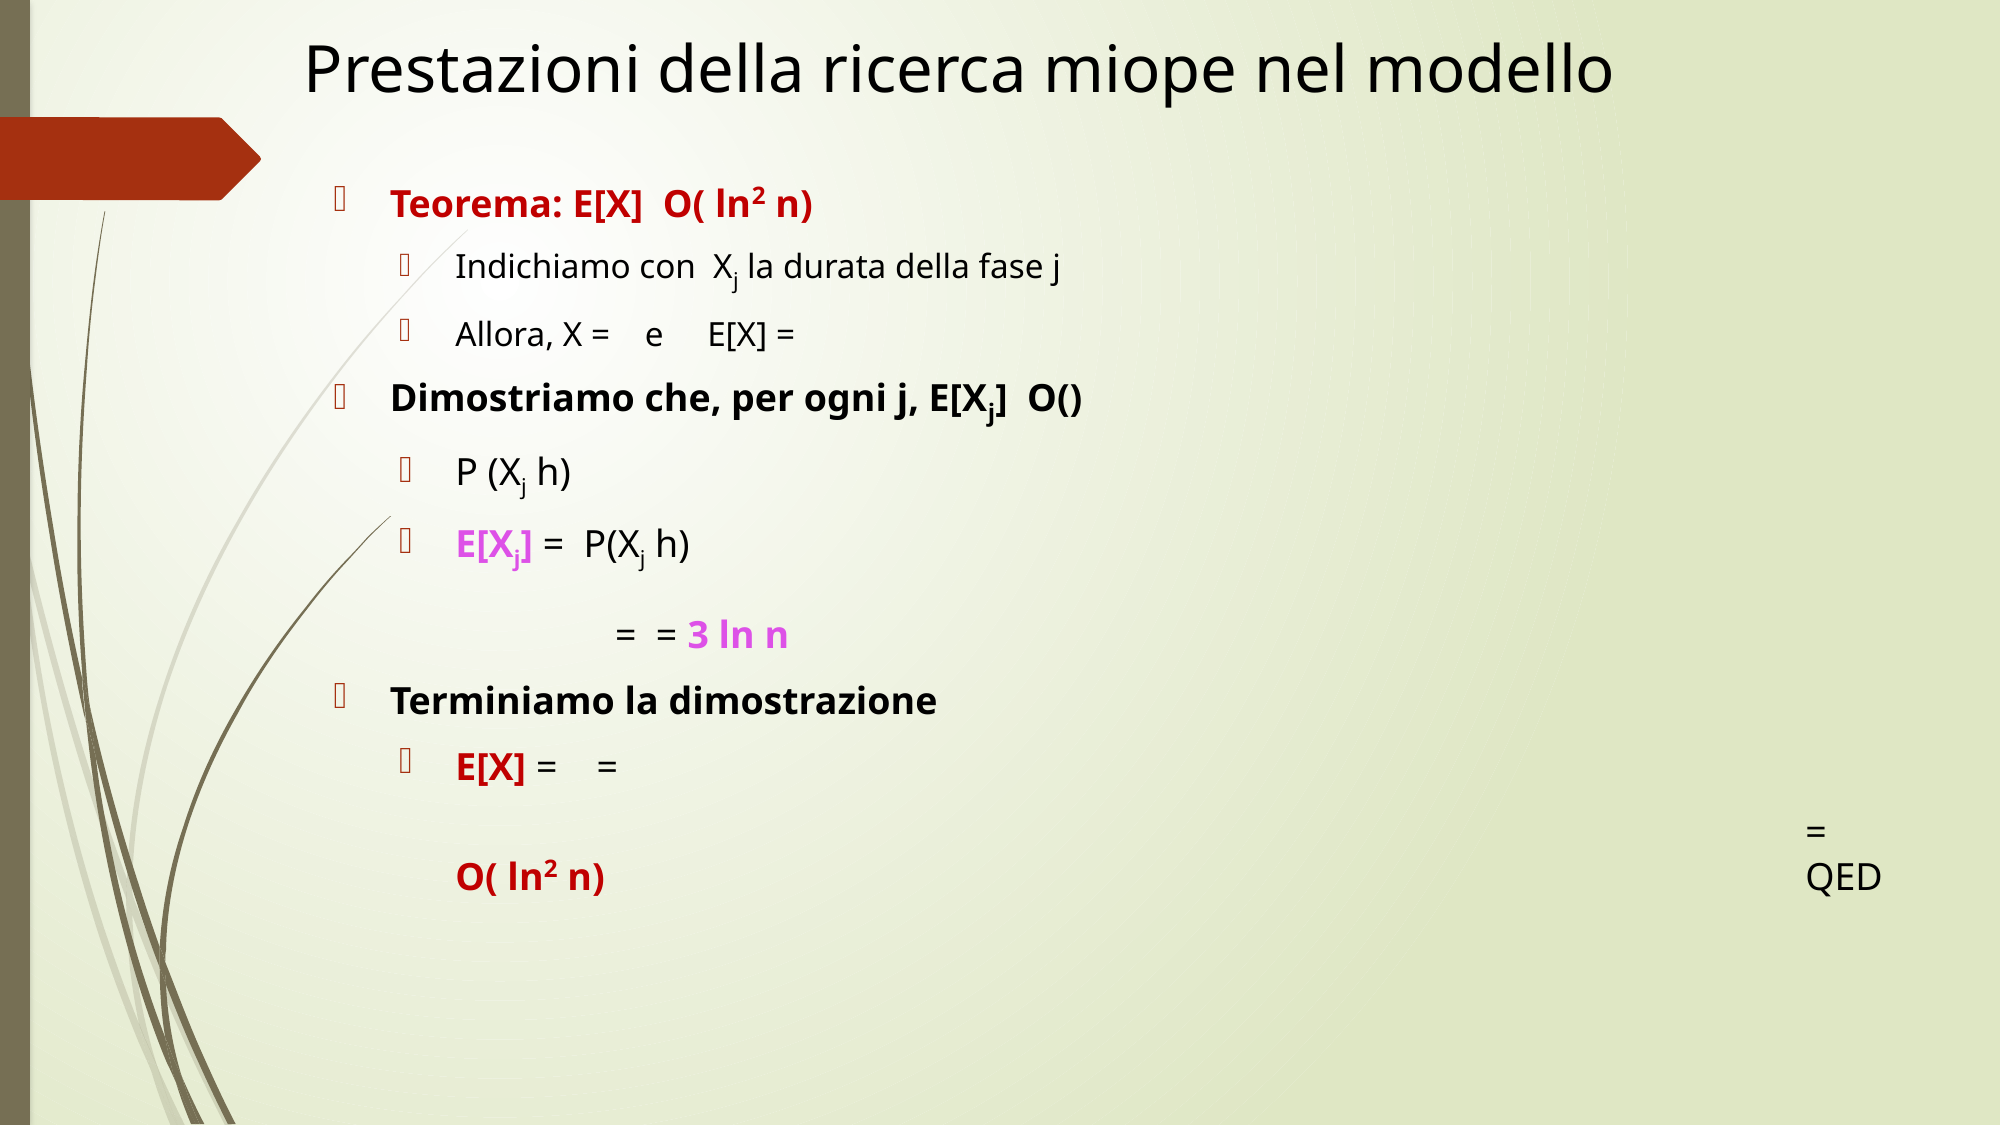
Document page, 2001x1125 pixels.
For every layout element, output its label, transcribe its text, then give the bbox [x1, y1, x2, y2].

title Prestazioni della ricerca miope nel modello [288, 19, 1751, 172]
